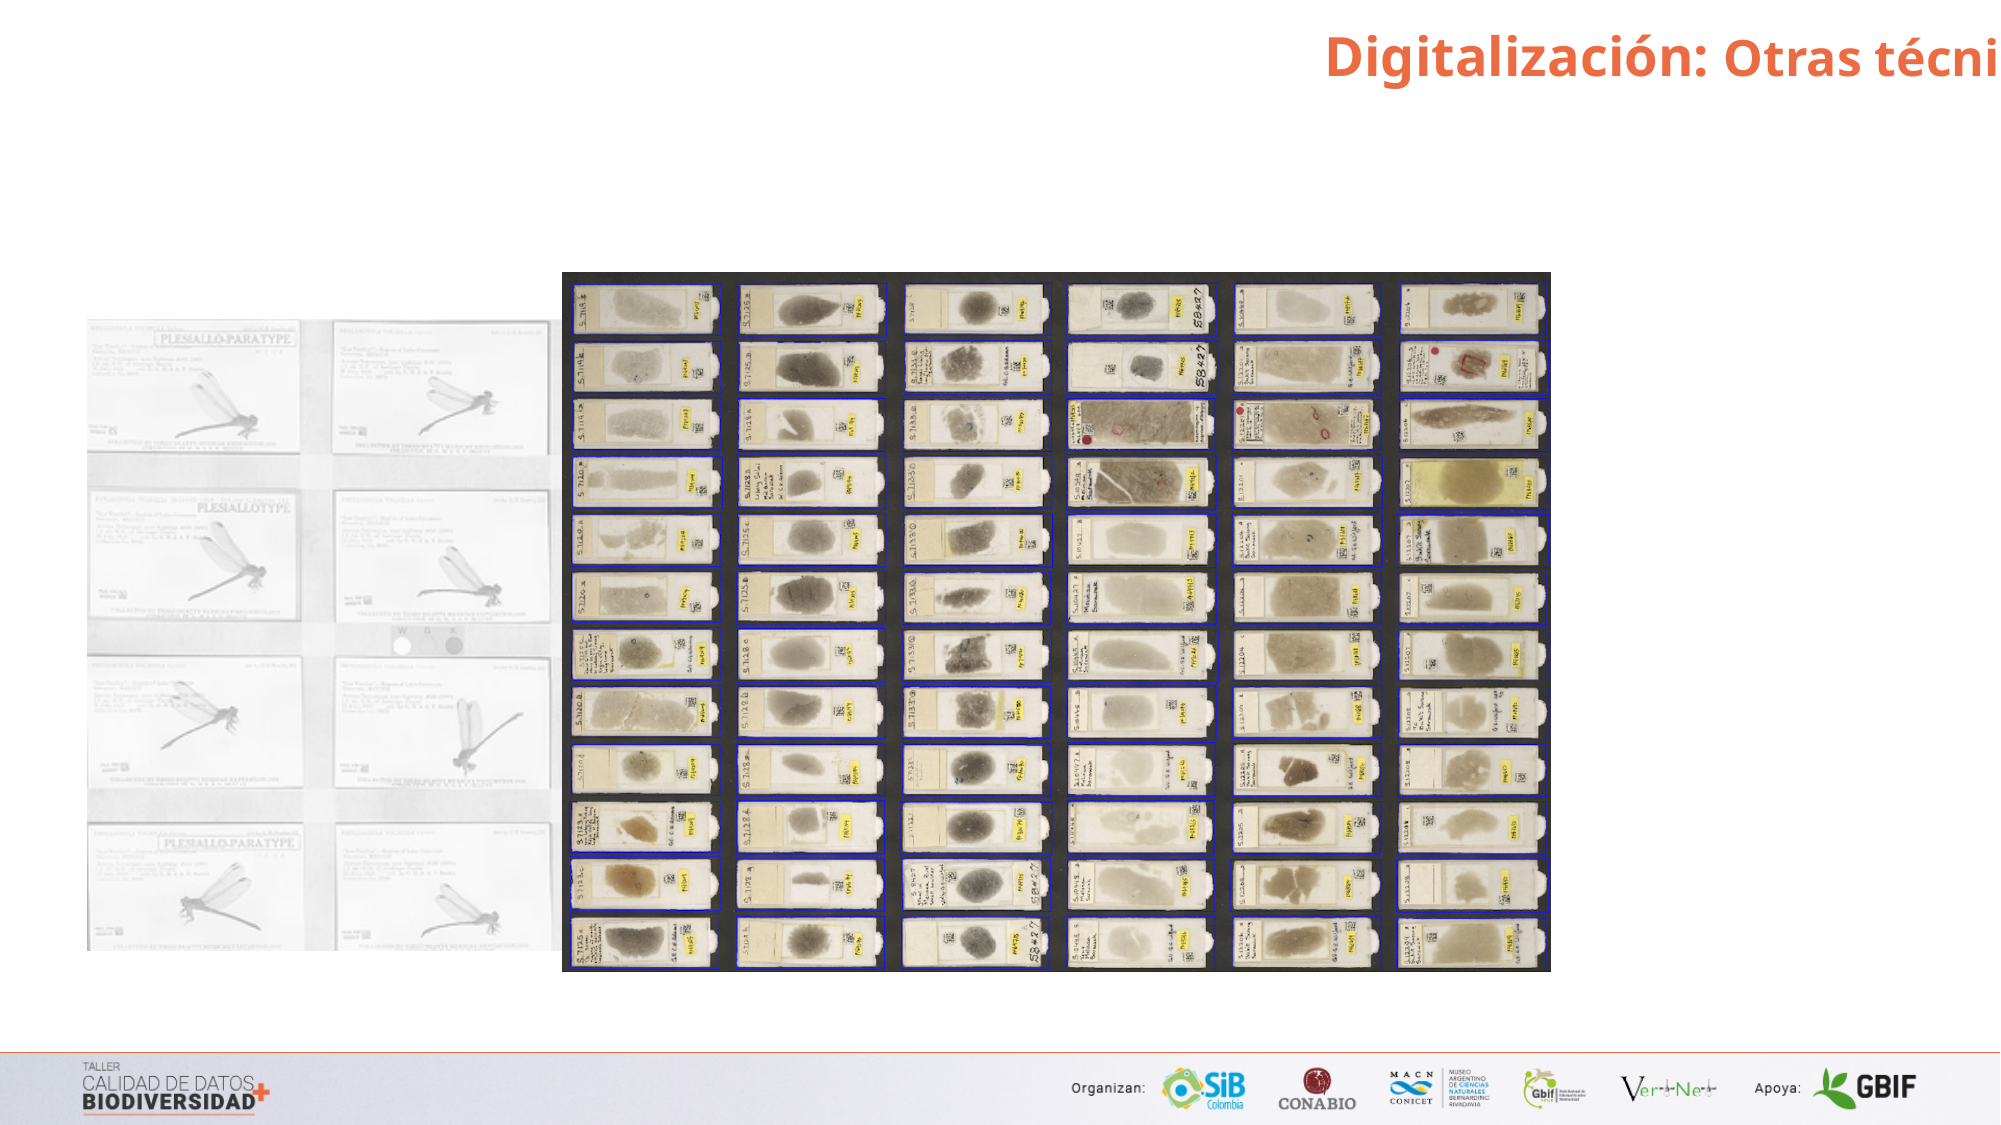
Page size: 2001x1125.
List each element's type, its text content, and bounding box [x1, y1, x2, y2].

picture [0, 1051, 2000, 1125]
picture [87, 272, 1551, 973]
text_box Digitalización: Otras técnicas [1309, 14, 2000, 135]
